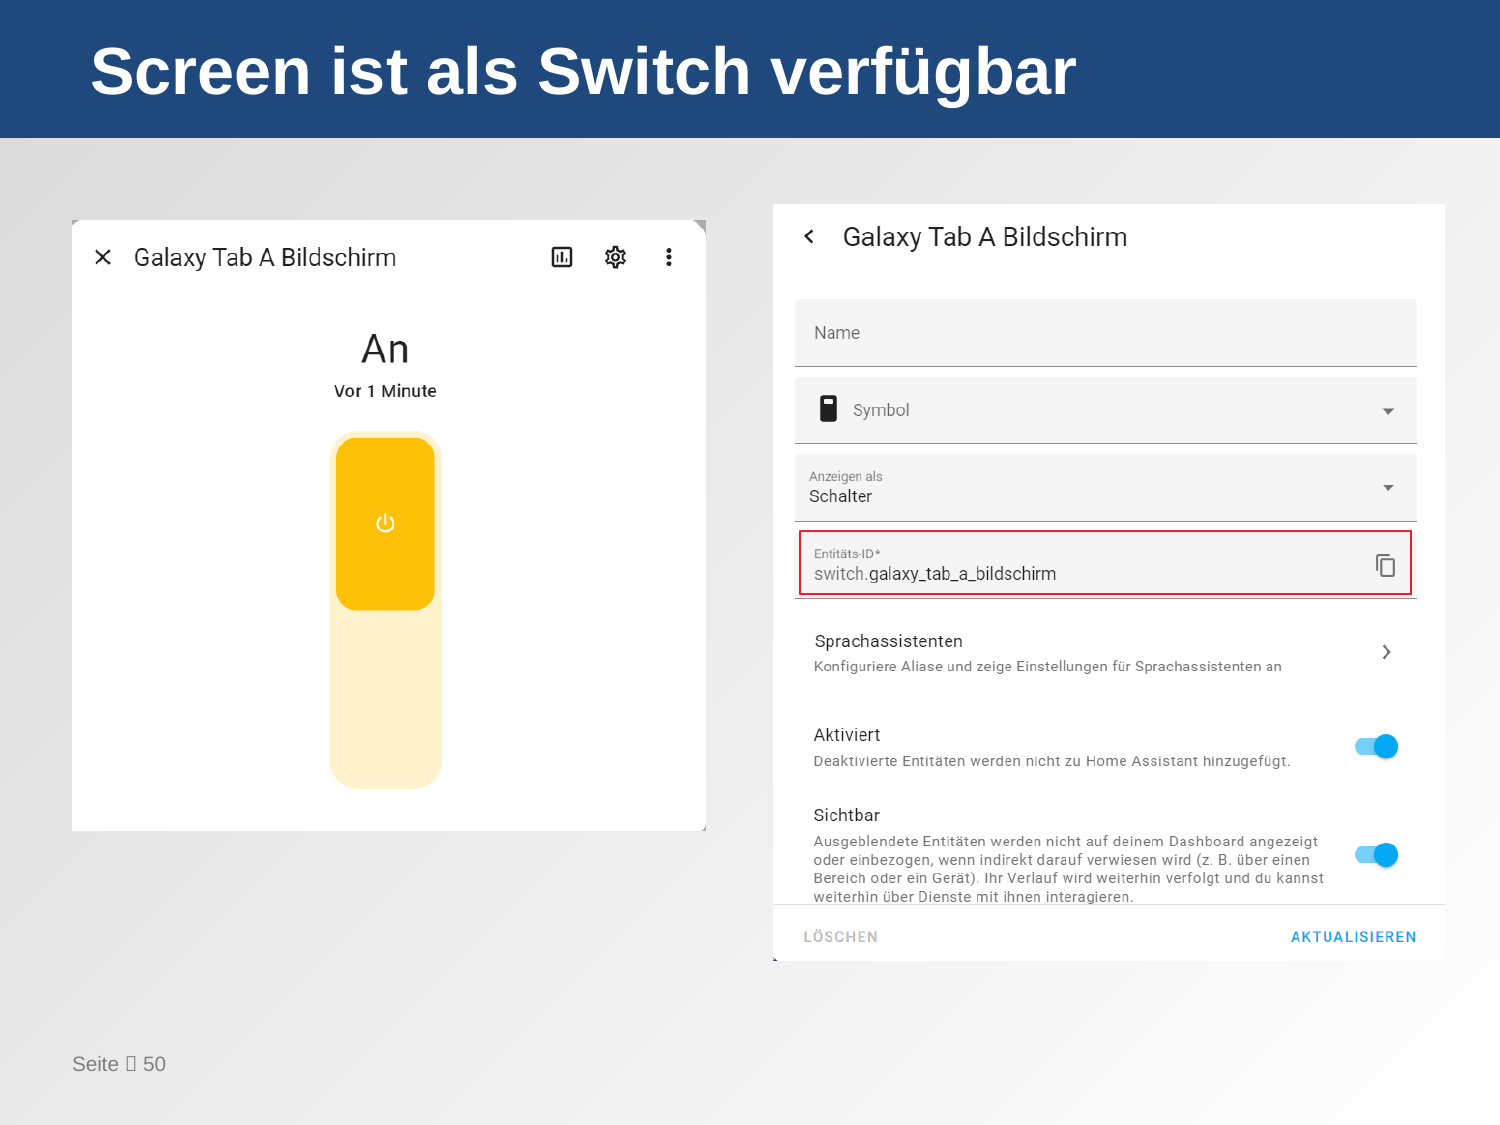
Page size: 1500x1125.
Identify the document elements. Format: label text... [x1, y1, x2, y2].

picture [71, 220, 707, 831]
picture [773, 204, 1445, 961]
title Screen ist als Switch verfügbar [75, 20, 1425, 208]
